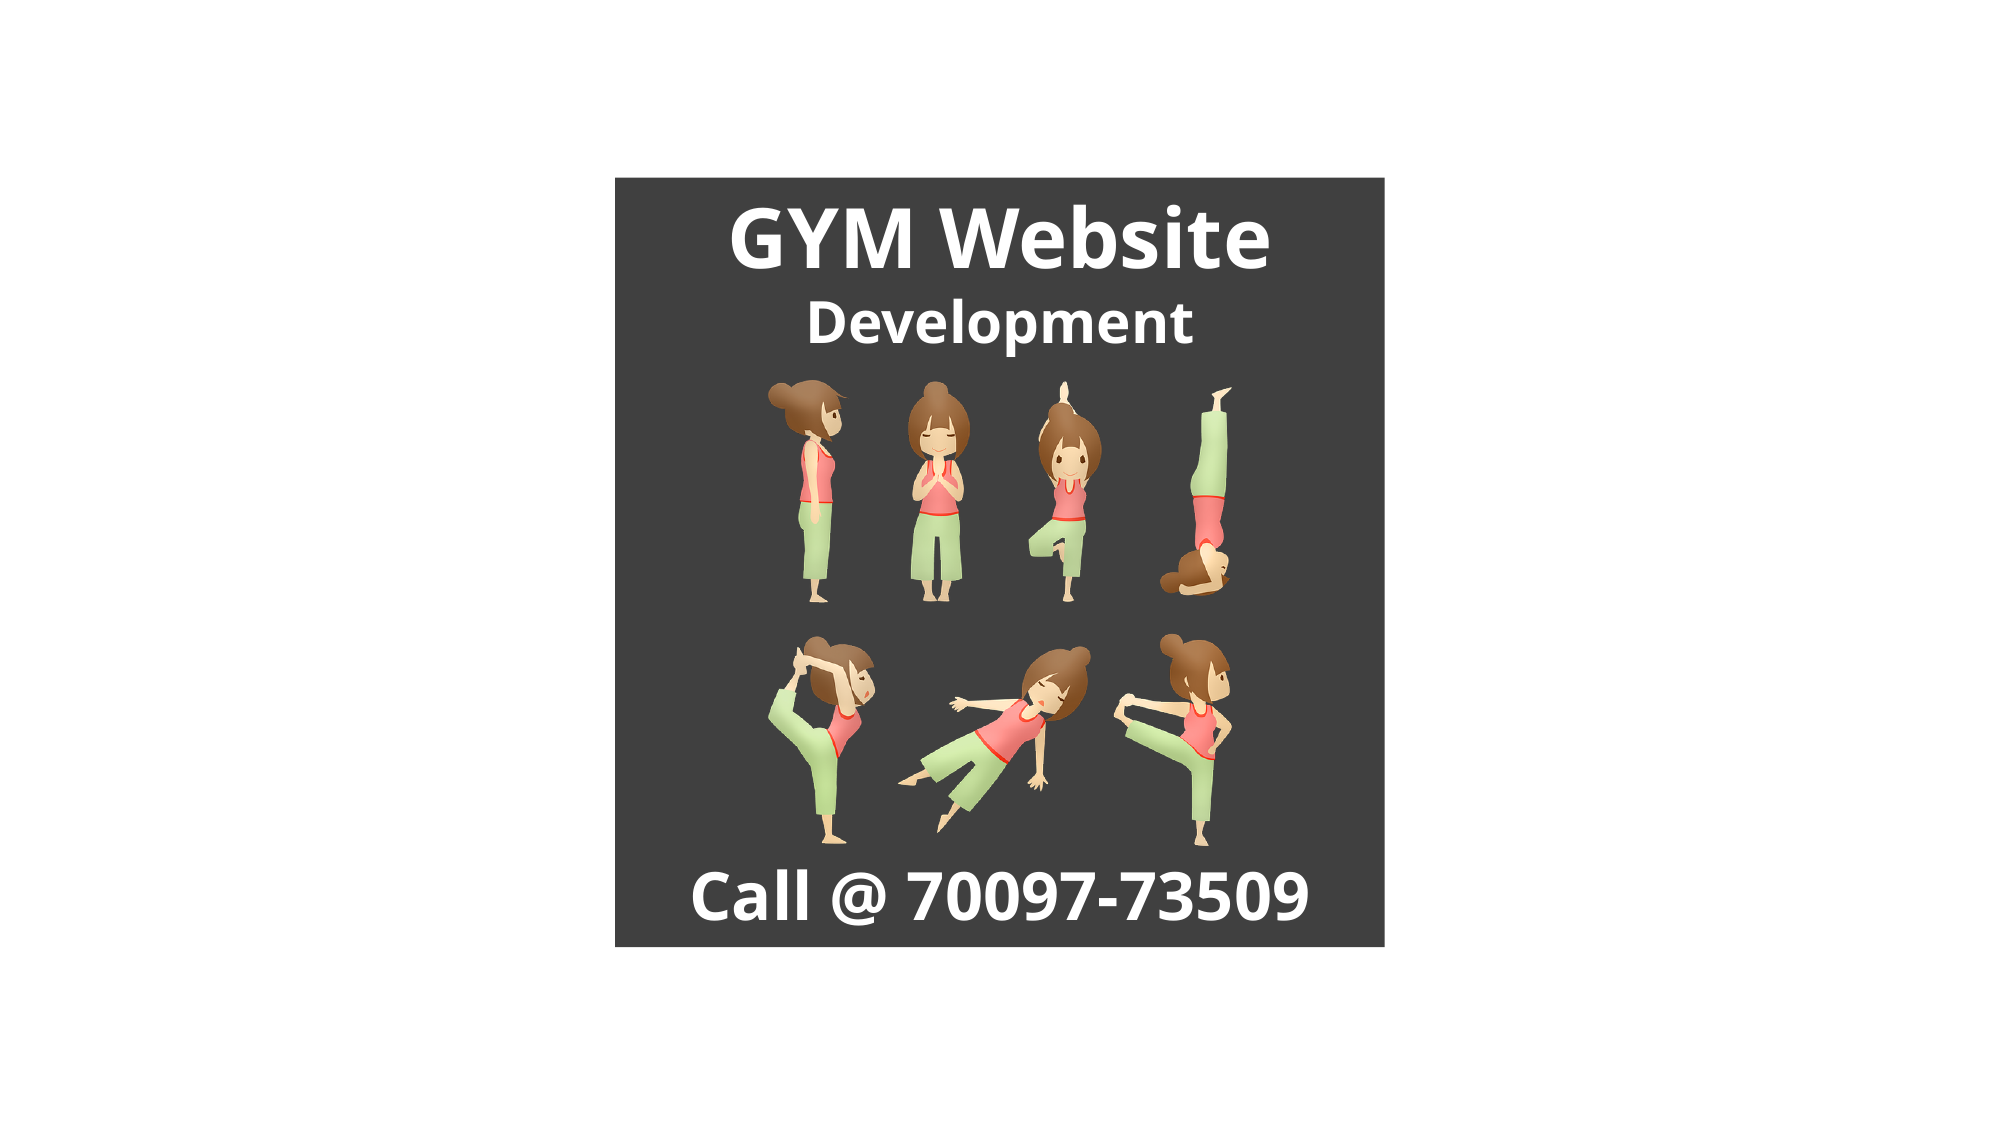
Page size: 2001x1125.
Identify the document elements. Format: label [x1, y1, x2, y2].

text_box [615, 177, 1385, 948]
